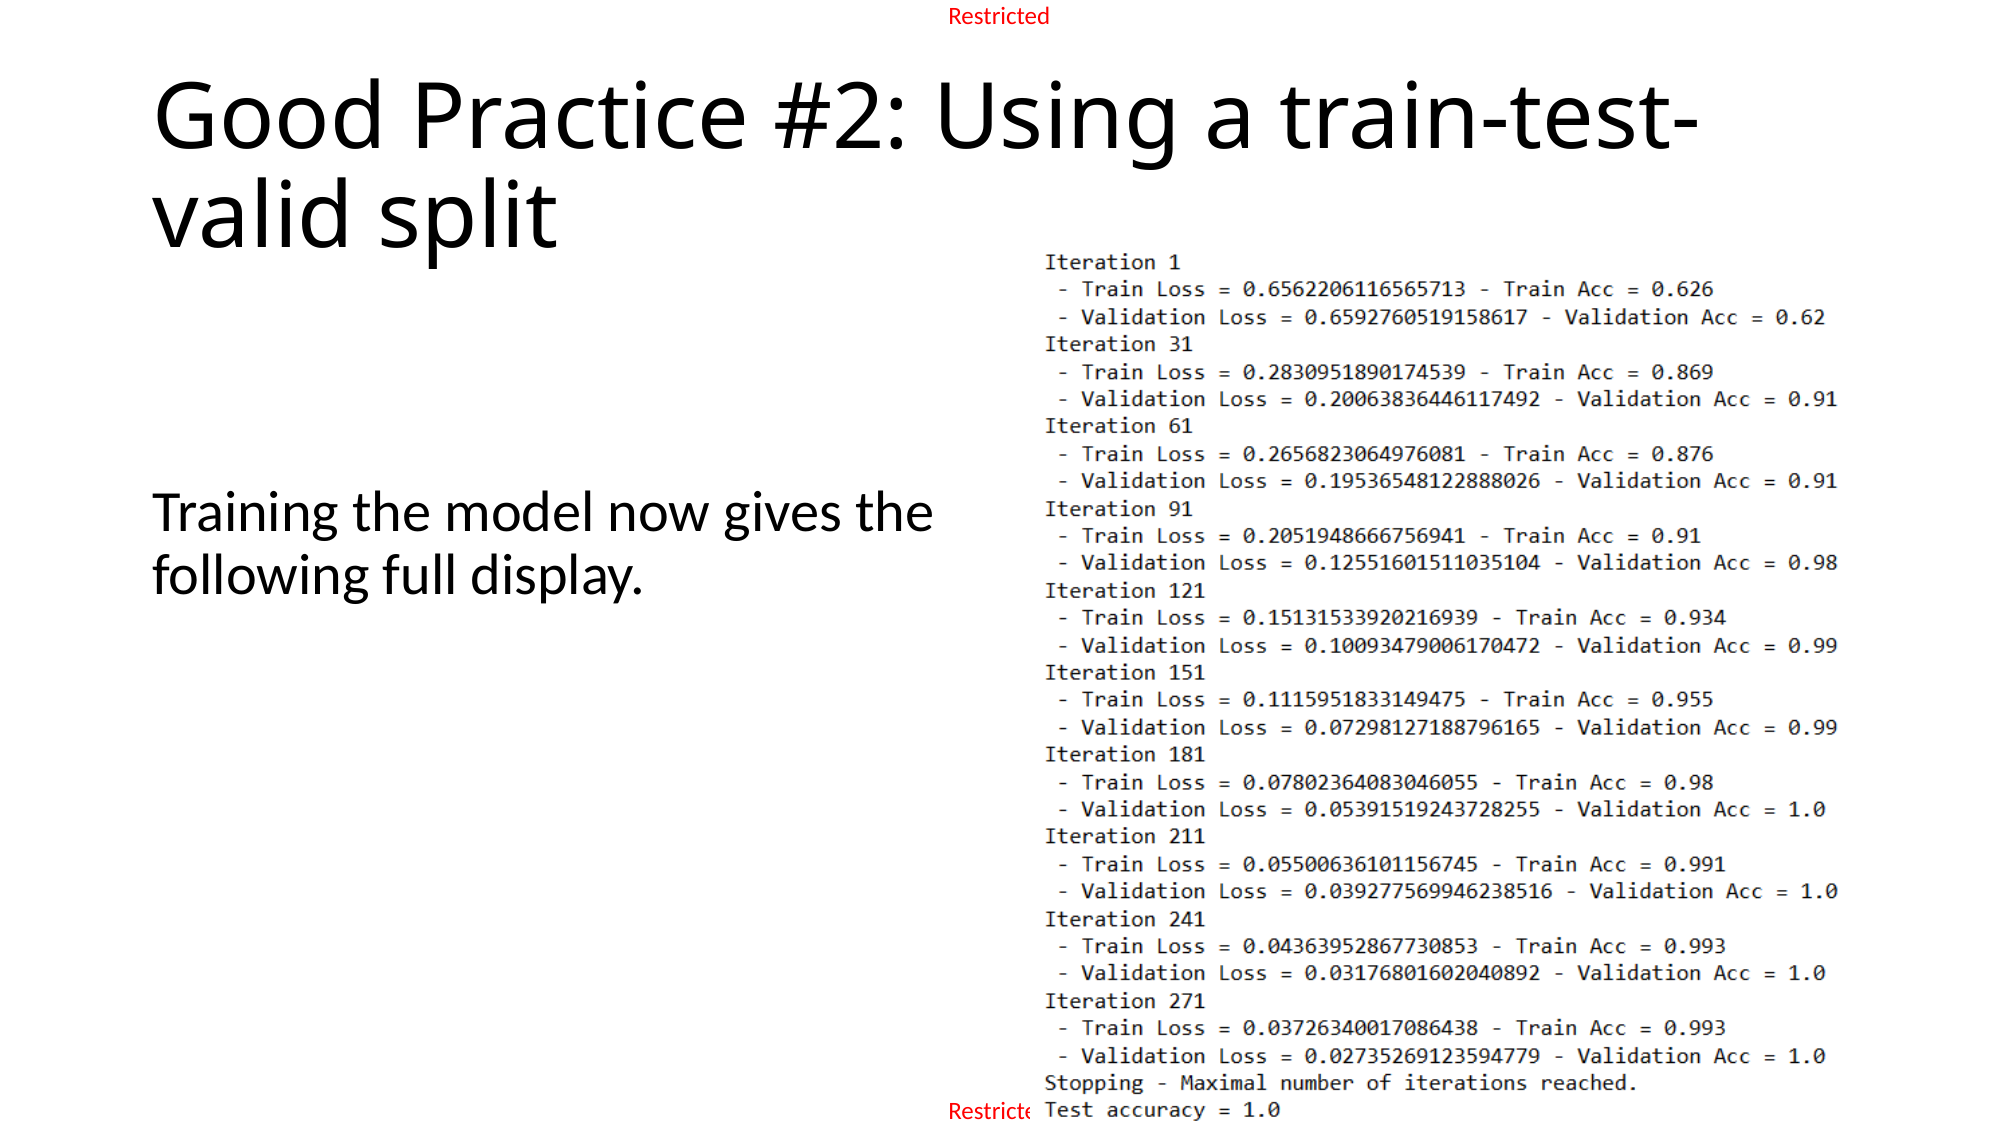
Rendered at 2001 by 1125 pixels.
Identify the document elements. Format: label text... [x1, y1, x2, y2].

title Good Practice #2: Using a train-test-valid split [137, 59, 1863, 278]
list Training the model now gives the following full display. [137, 299, 988, 1014]
picture [1030, 244, 1863, 1125]
